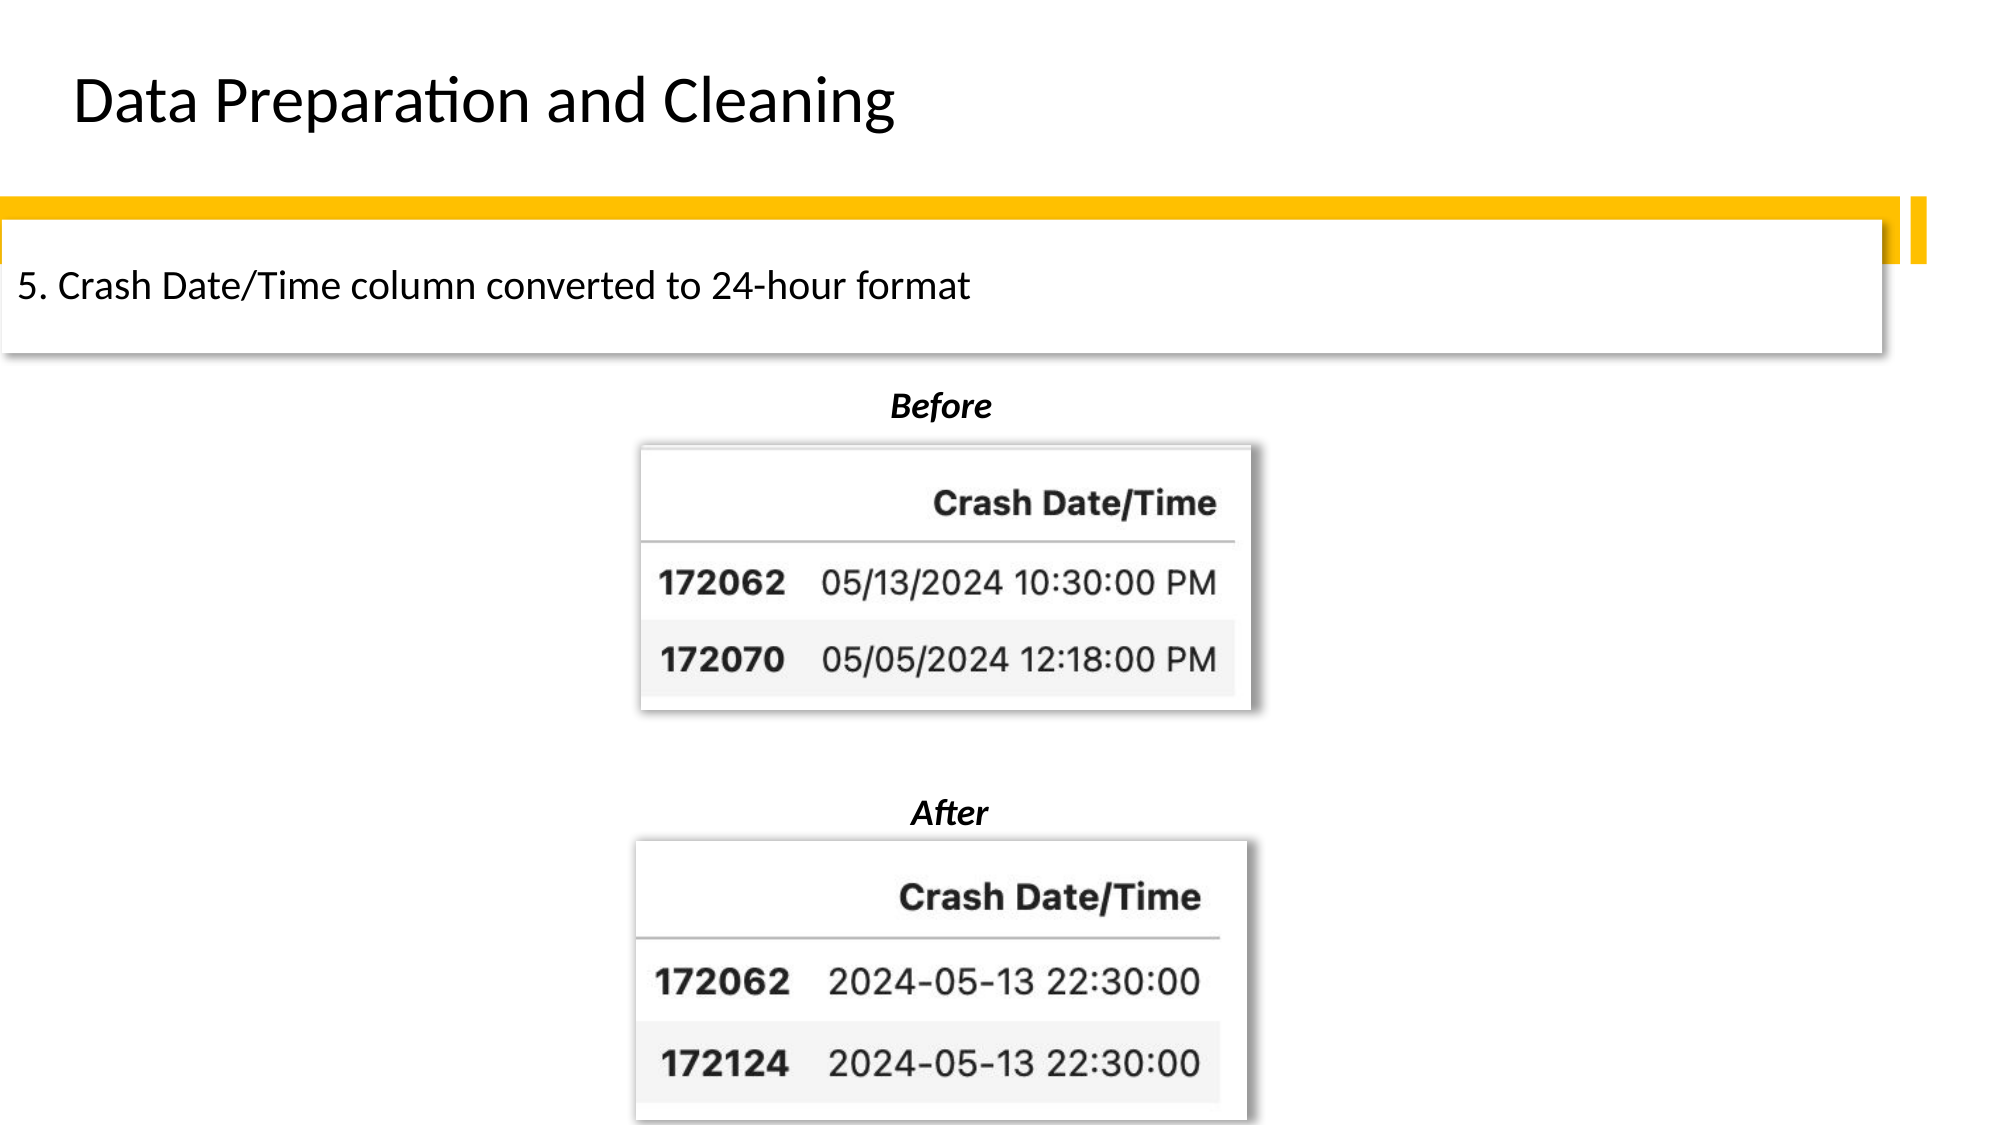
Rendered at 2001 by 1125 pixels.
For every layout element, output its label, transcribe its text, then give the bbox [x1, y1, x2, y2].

text_box [0, 195, 1901, 265]
picture [636, 841, 1247, 1120]
picture [641, 445, 1251, 710]
text_box Before [826, 373, 1057, 434]
title 5. Crash Date/Time column converted to 24-hour format [1, 219, 1883, 354]
text_box [1910, 195, 1928, 265]
text_box After [834, 780, 1066, 833]
text_box Data Preparation and Cleaning [58, 48, 1738, 143]
